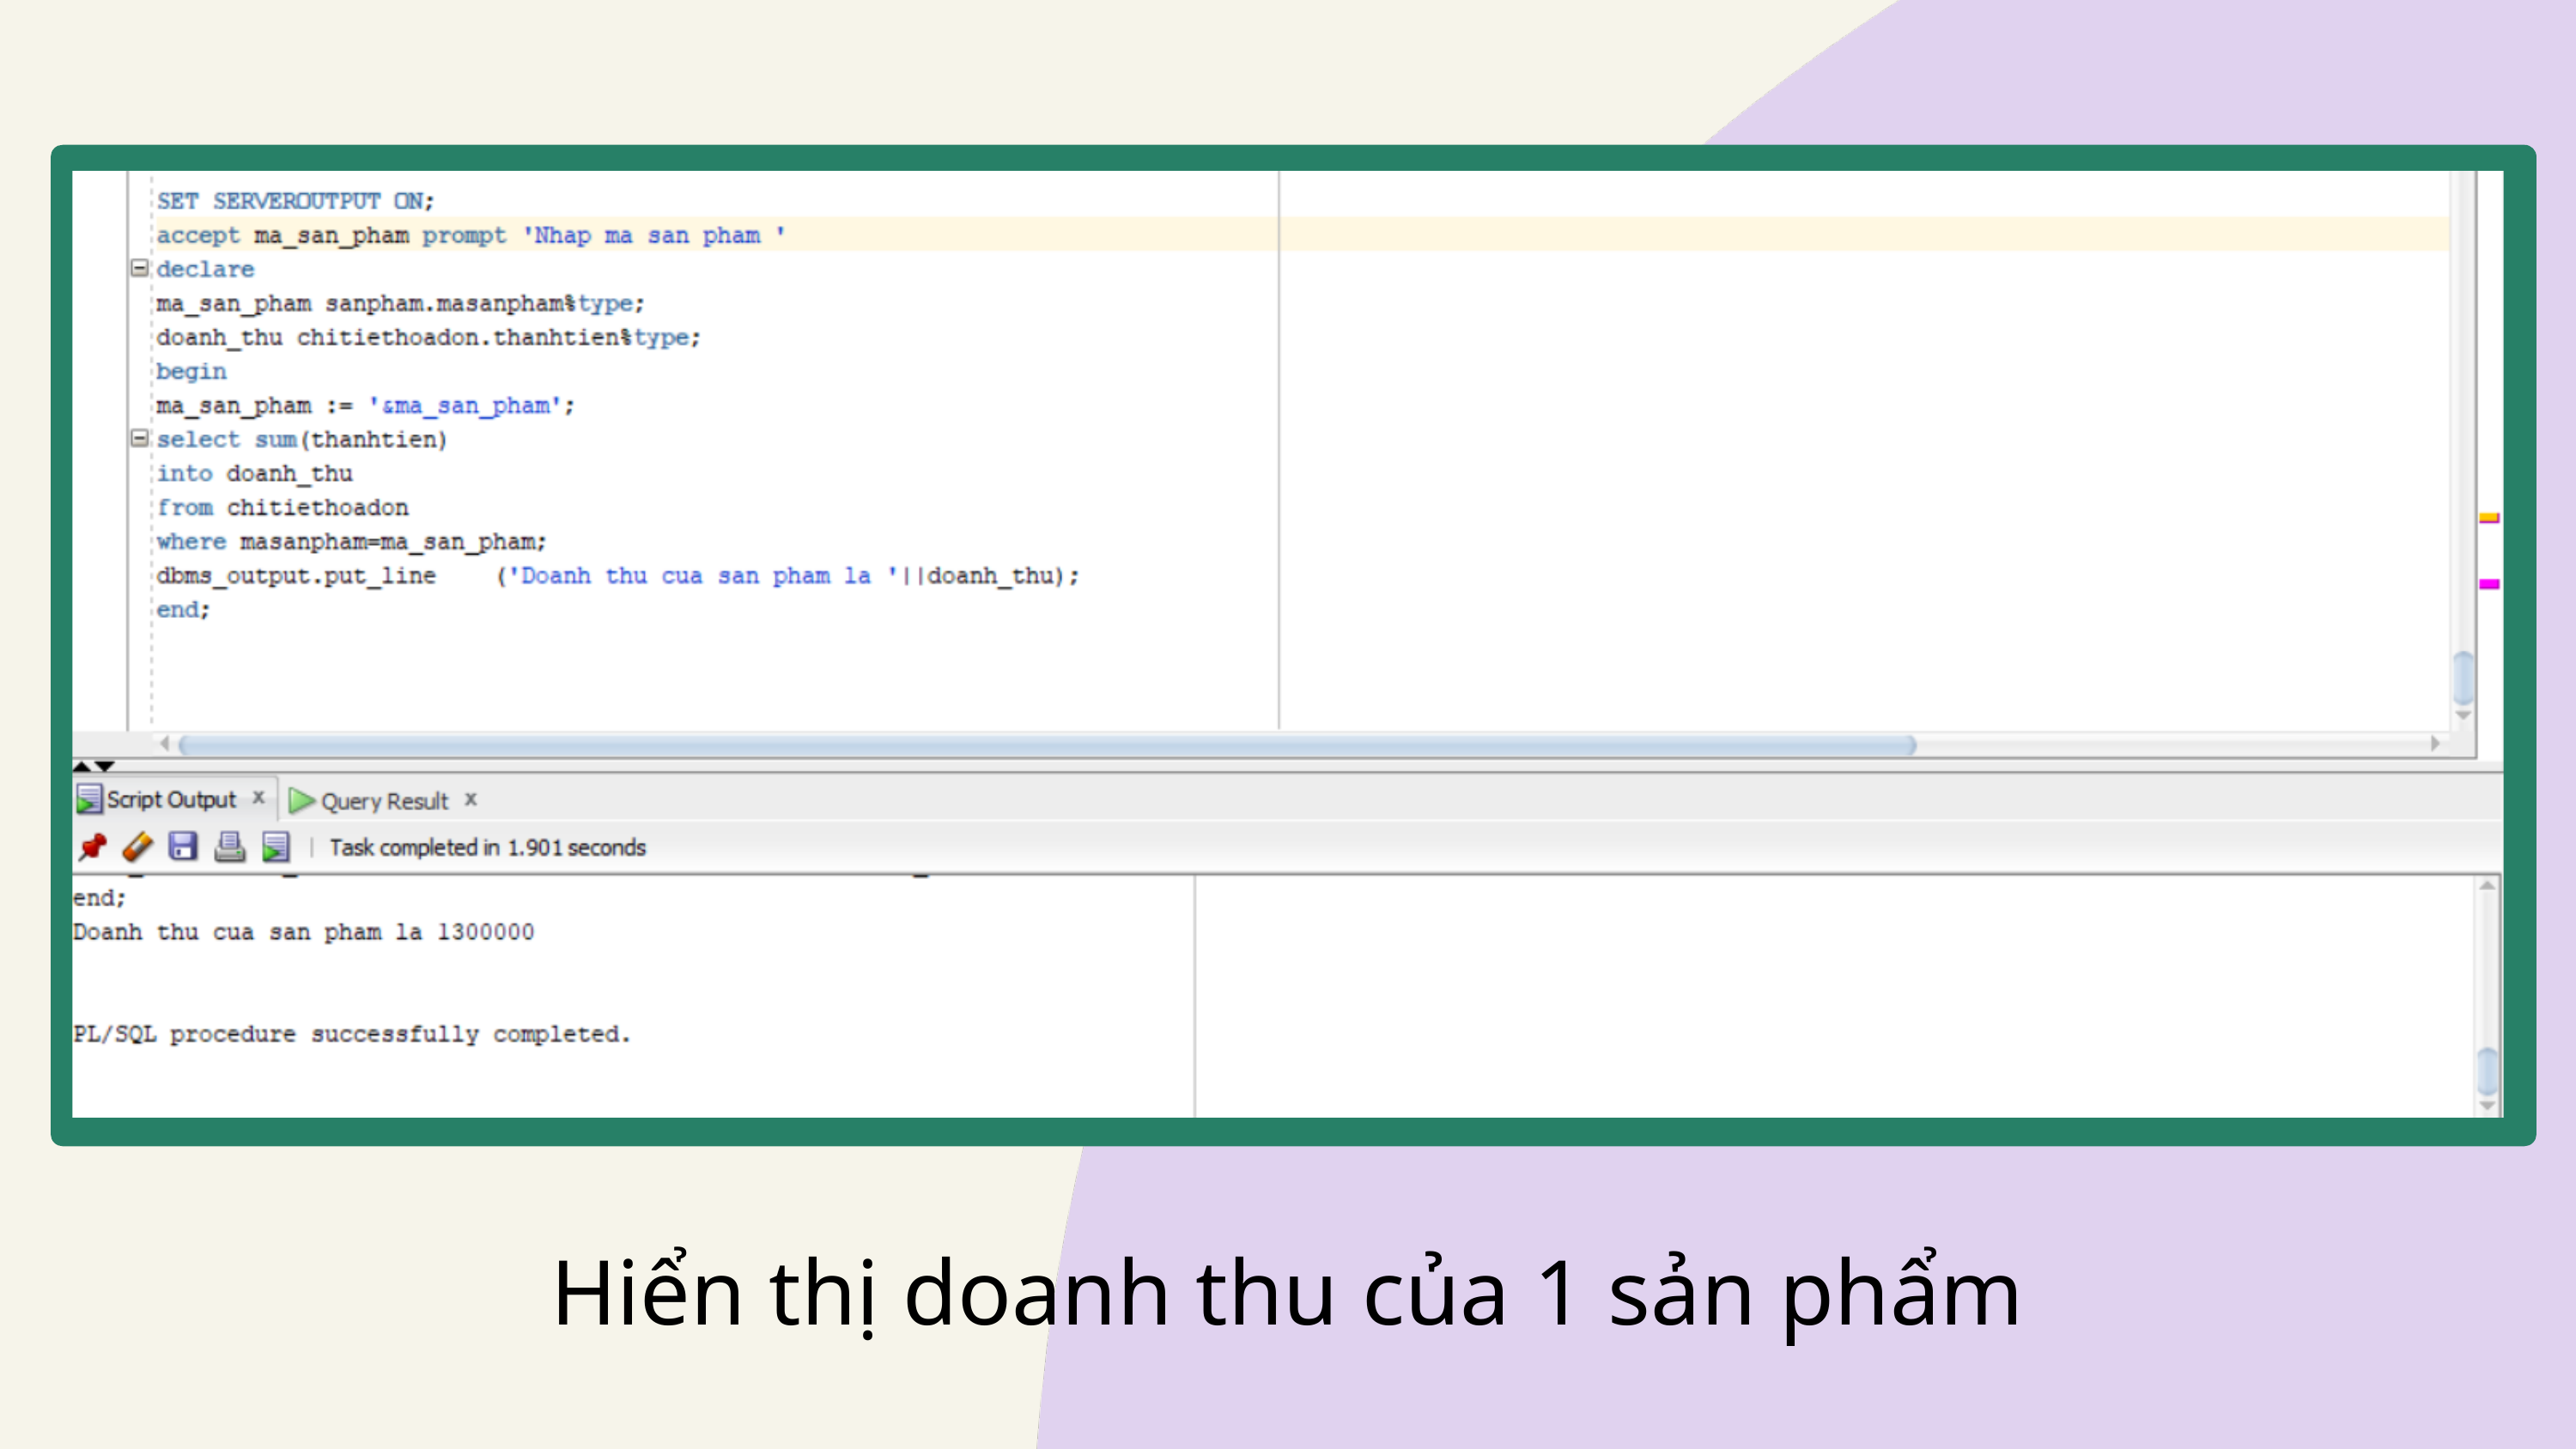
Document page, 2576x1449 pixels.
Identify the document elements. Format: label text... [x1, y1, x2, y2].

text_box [50, 144, 2537, 1147]
text_box [1032, 0, 2576, 1449]
text_box Hiển thị doanh thu của 1 sản phẩm [400, 1235, 2176, 1343]
